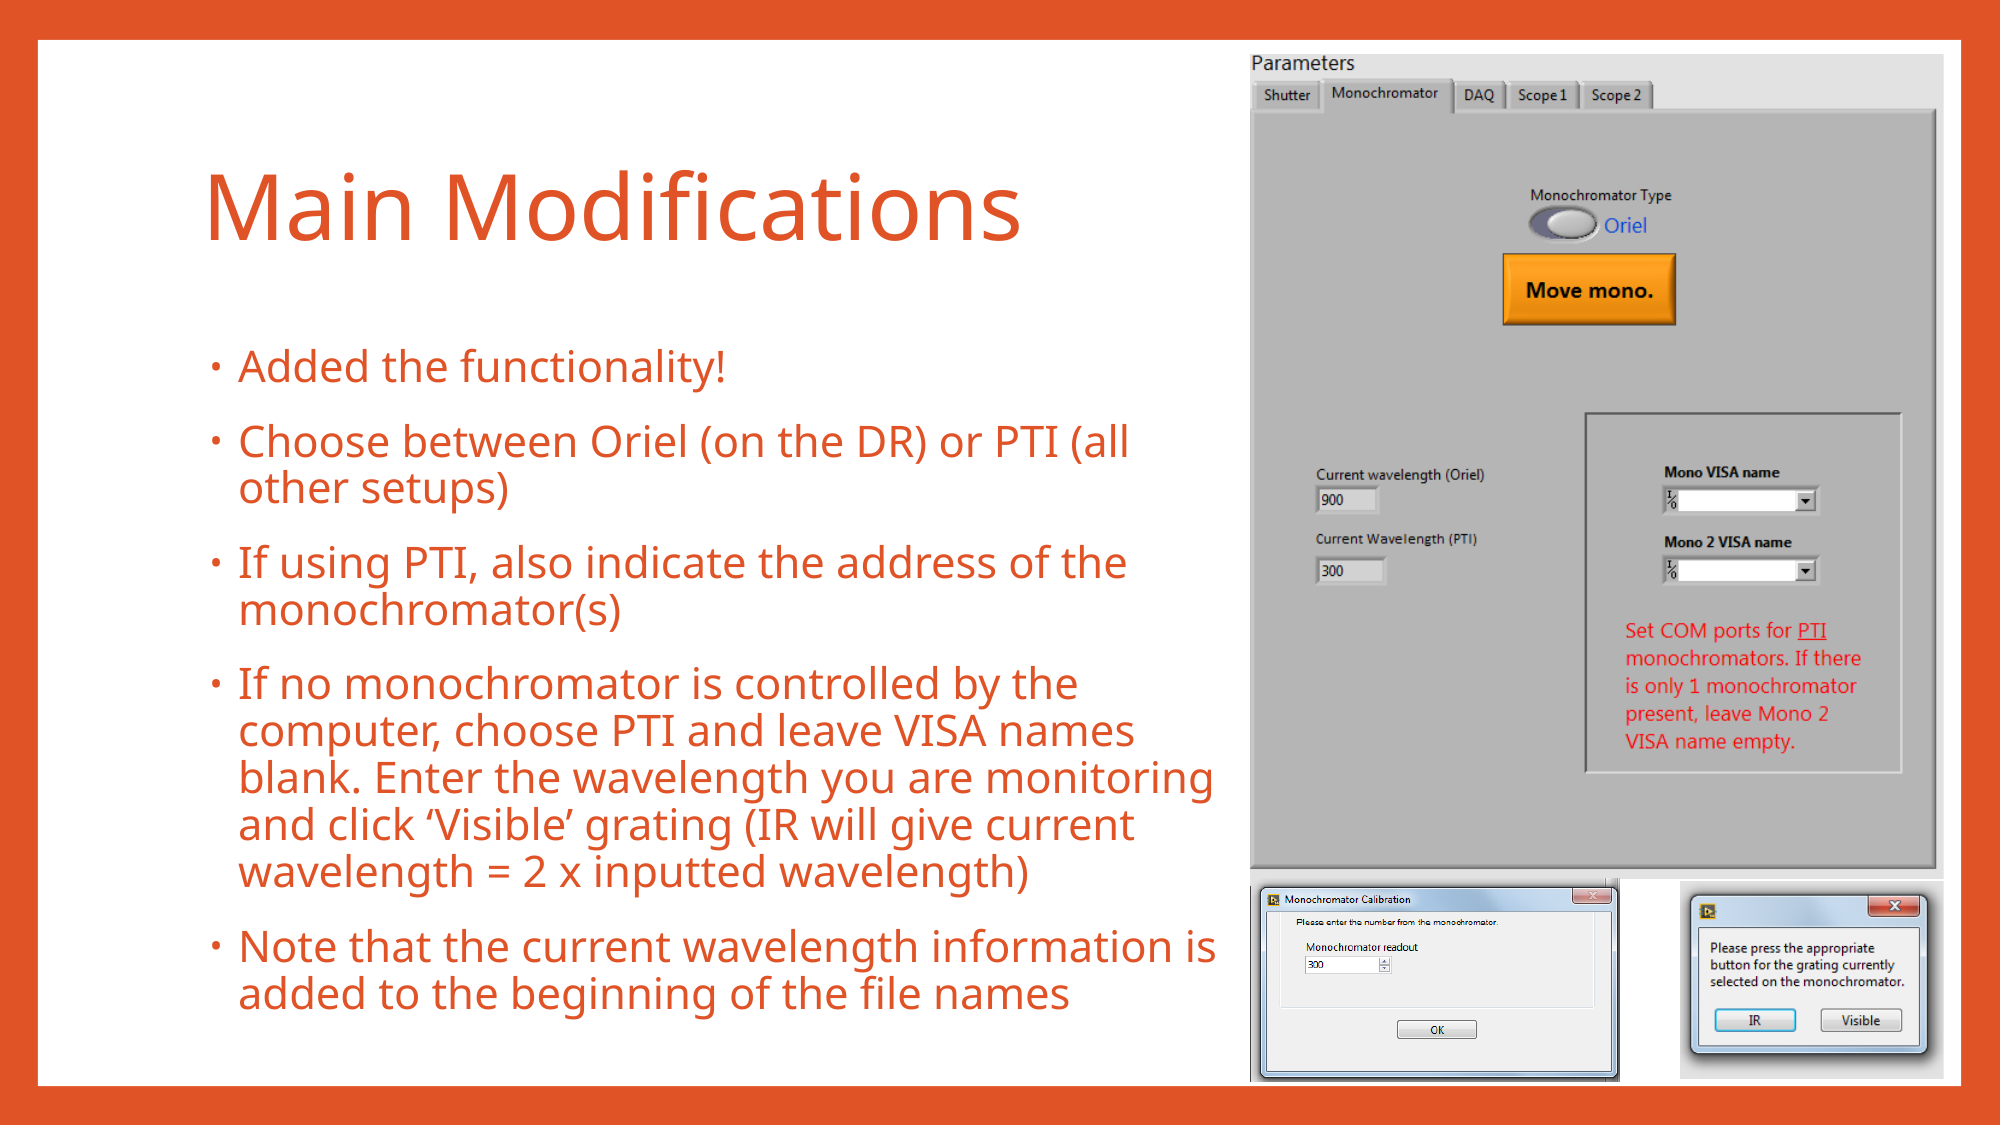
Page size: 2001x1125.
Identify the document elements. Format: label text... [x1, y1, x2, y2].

title Main Modifications [187, 99, 1243, 323]
list Added the functionality! Choose between Oriel (on the DR) or PTI (all other setups) If using PTI, also indicate the address of the monochromator(s) If no monochromator is controlled by the computer, choose PTI and leave VISA names blank. Enter the wavelength you are monitoring and click ‘Visible’ grating (IR will give current wavelength = 2 x inputted wavelength) Note that the current wavelength information is added to the beginning of the file names [187, 337, 1243, 1036]
picture [1679, 881, 1945, 1079]
picture [1249, 54, 1945, 1082]
